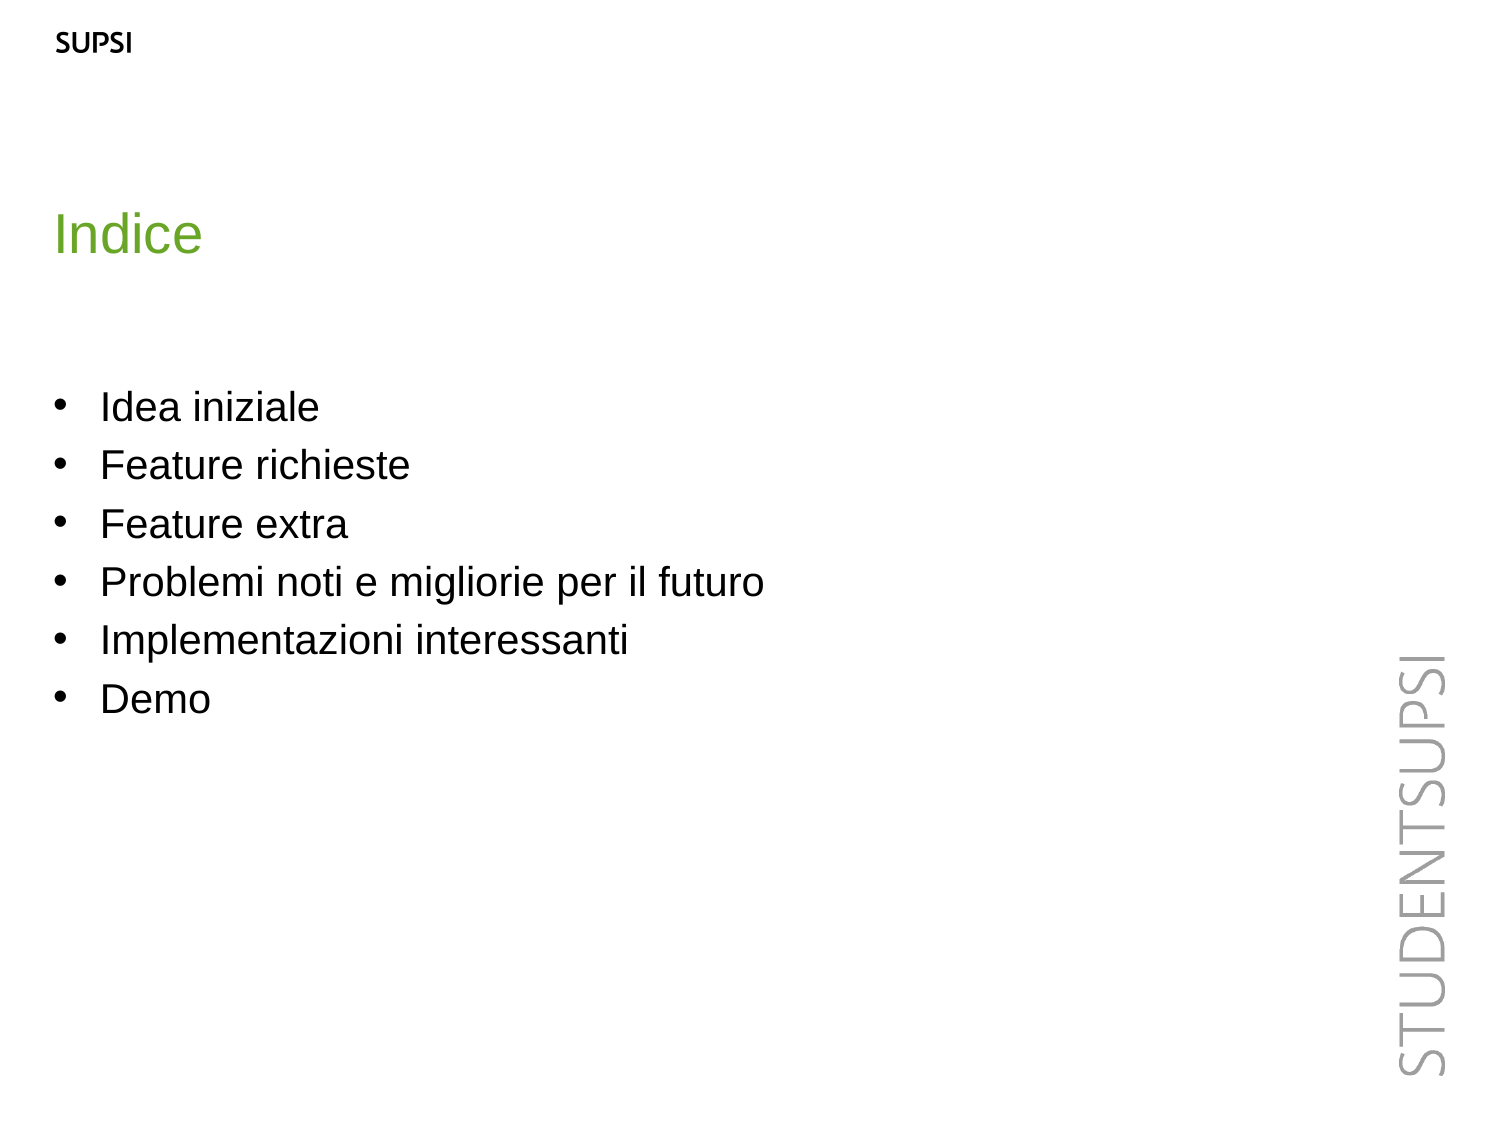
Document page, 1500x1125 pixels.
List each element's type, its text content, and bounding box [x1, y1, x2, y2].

picture [1399, 657, 1445, 1076]
list Idea iniziale Feature richieste Feature extra Problemi noti e migliorie per il futuro Implementazioni interessanti Demo [53, 379, 1258, 1077]
picture [56, 30, 134, 53]
list Indice [53, 197, 1341, 350]
